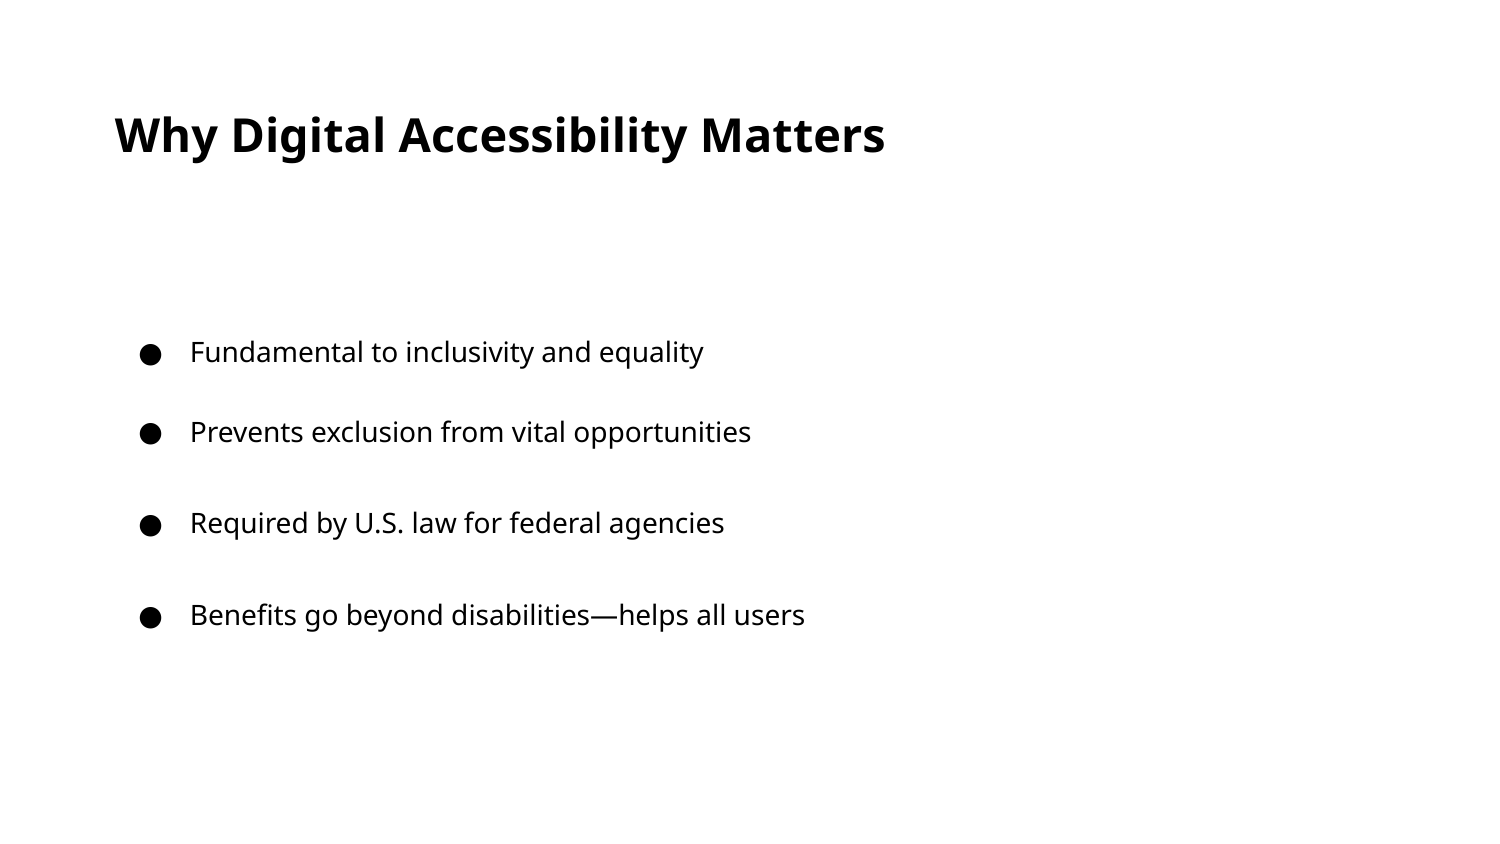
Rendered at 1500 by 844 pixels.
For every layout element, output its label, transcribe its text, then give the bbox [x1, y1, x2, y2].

text_box [99, 157, 655, 196]
text_box Fundamental to inclusivity and equality Prevents exclusion from vital opportunities Required by U.S. law for federal agencies Benefits go beyond disabilities—helps all users [99, 196, 1353, 757]
title Why Digital Accessibility Matters [99, 99, 1111, 157]
